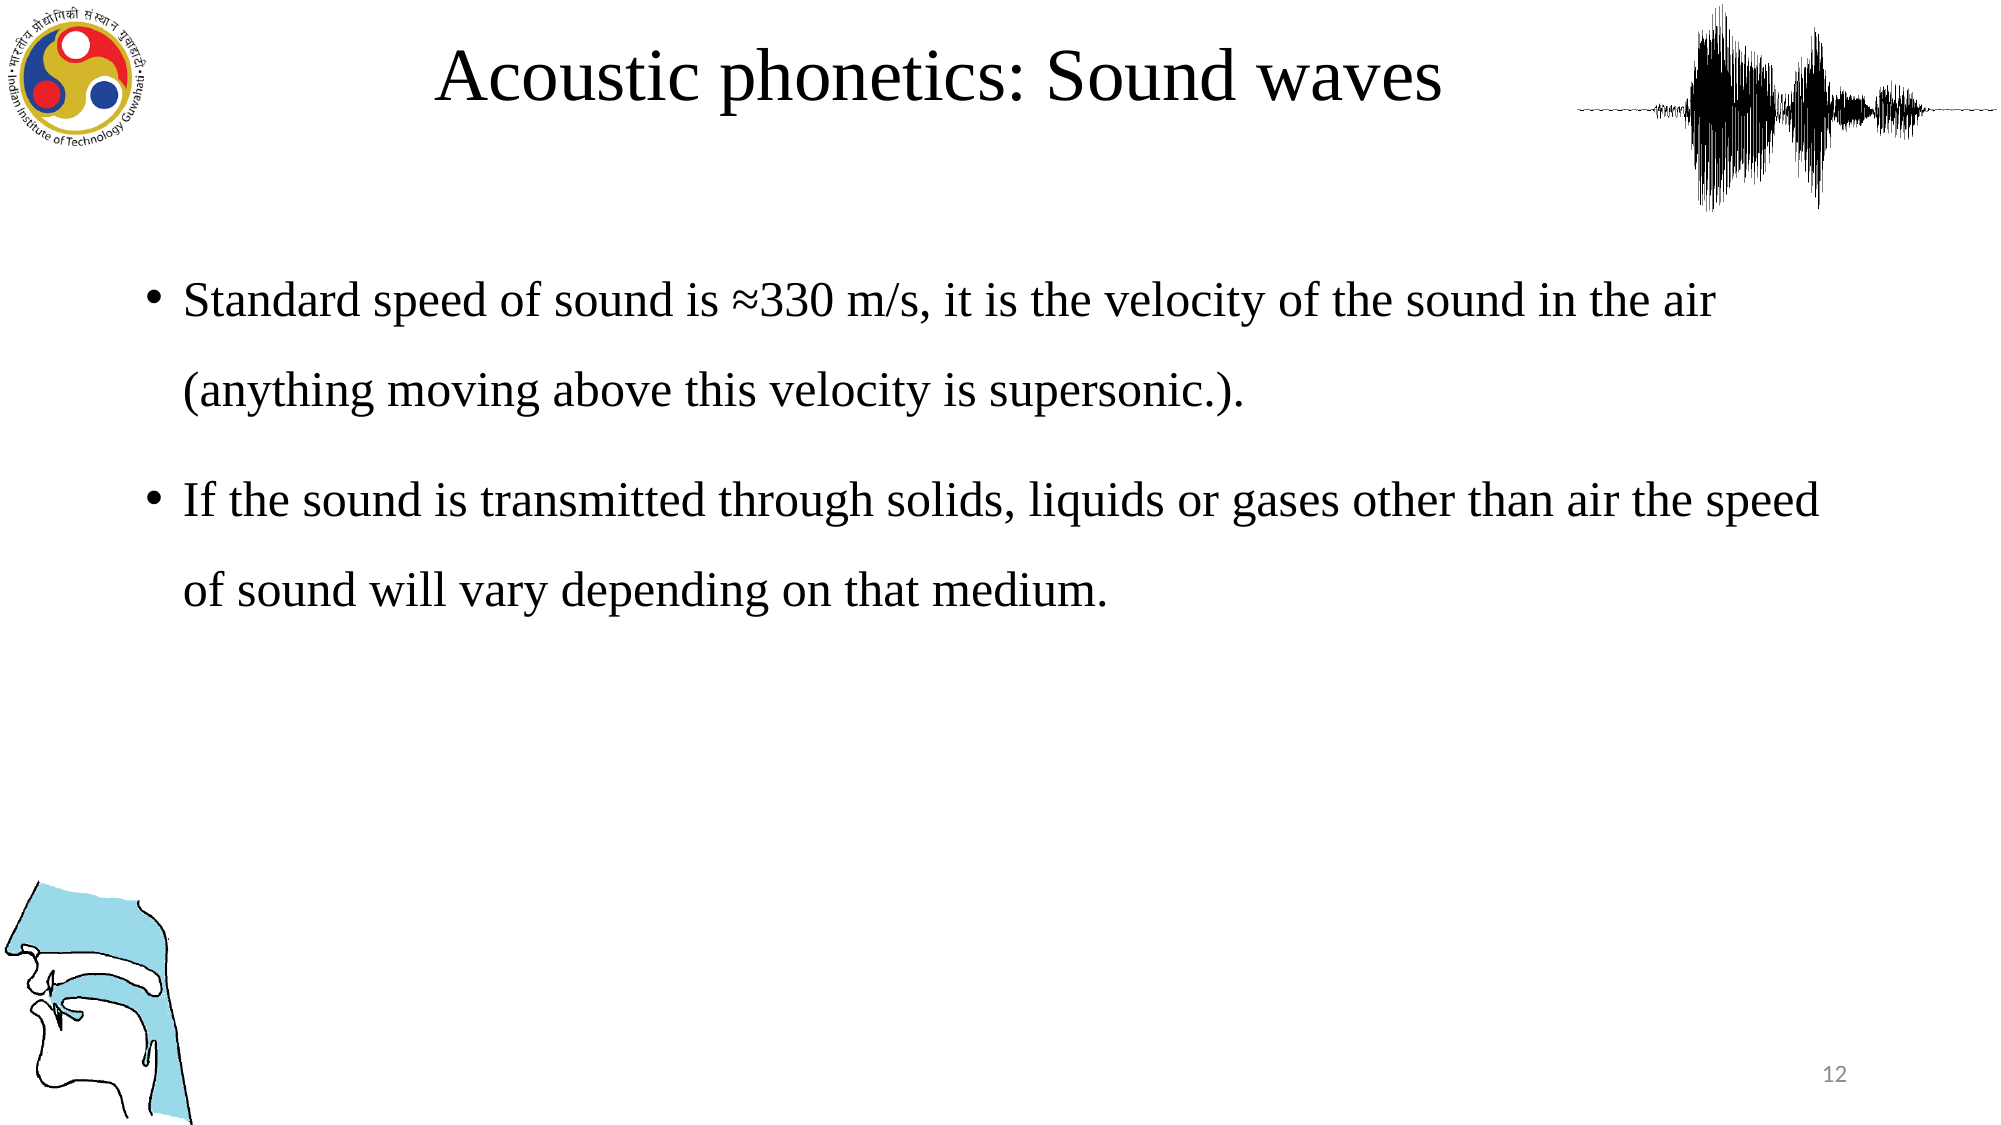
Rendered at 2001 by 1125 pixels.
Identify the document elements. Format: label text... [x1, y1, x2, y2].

picture [3, 4, 147, 150]
text_box Acoustic phonetics: Sound waves [419, 17, 1477, 123]
list Standard speed of sound is ≈330 m/s, it is the velocity of the sound in the air (anything moving above this velocity is supersonic.). If the sound is transmitted through solids, liquids or gases other than air the speed of sound will vary depending on that medium. [130, 228, 1861, 918]
slide_number 12 [1412, 1042, 1863, 1103]
picture [0, 876, 193, 1125]
picture [1577, 4, 1997, 212]
